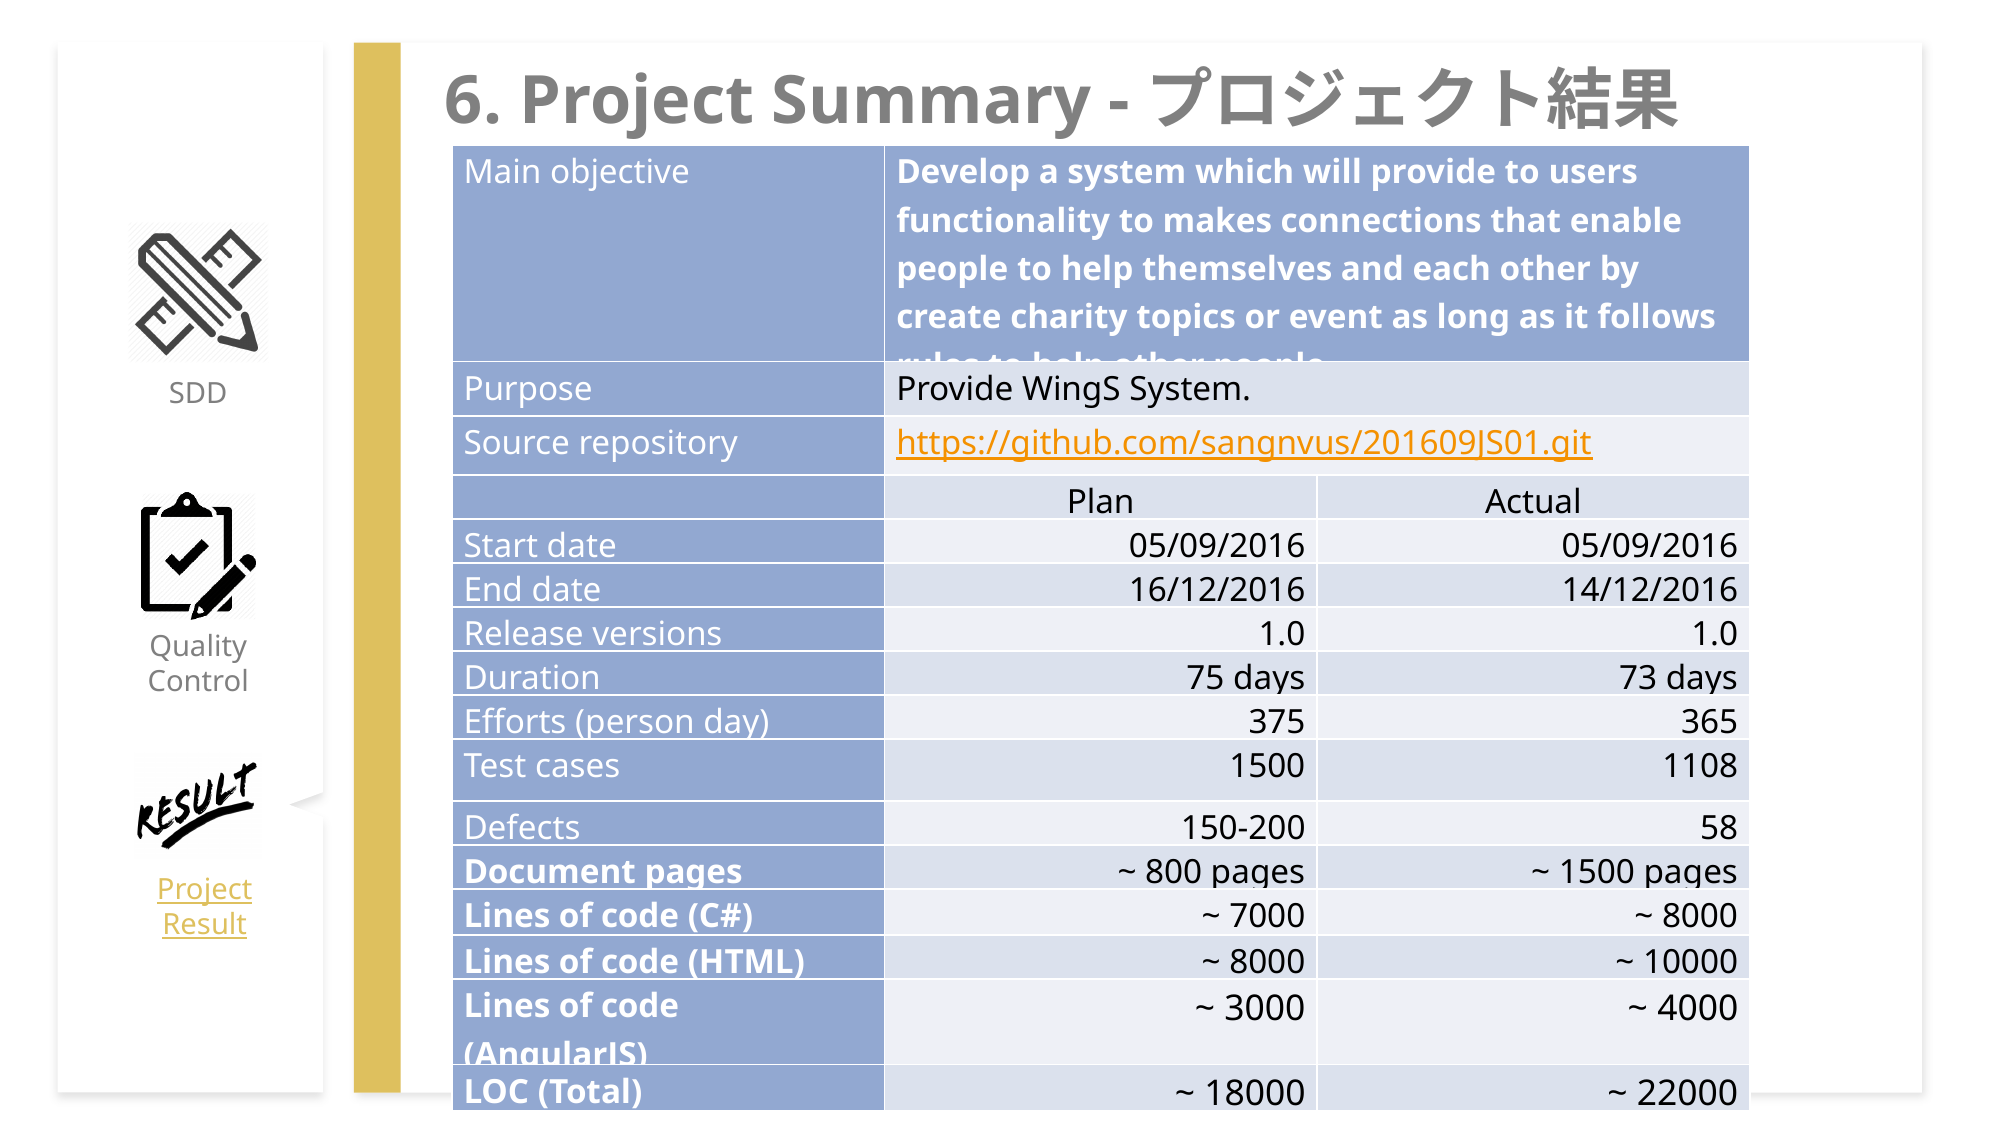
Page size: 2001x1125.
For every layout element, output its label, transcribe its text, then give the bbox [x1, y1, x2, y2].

table_cell Source repository [453, 417, 884, 474]
table_header Develop a system which will provide to users functionality to makes connections that enable people to help themselves and each other by create charity topics or event as long as it follows rules to help other people. [885, 146, 1749, 361]
table_cell 375 [885, 696, 1316, 738]
table_cell 1108 [1318, 740, 1749, 800]
table_cell ~ 8000 [1318, 890, 1749, 934]
table_cell ~ 1500 pages [1318, 846, 1749, 888]
table_cell ~ 8000 [885, 936, 1316, 978]
table_cell LOC (Total) [453, 1065, 884, 1110]
table_cell ~ 800 pages [885, 846, 1316, 888]
table_cell Provide WingS System. [885, 362, 1749, 415]
table_cell 58 [1318, 802, 1749, 844]
table_cell 73 days [1318, 652, 1749, 694]
table_cell 1.0 [1318, 608, 1749, 650]
table_cell Defects [453, 802, 884, 844]
table_cell Lines of code (HTML) [453, 936, 884, 978]
table_cell 1500 [885, 740, 1316, 800]
text_box 6. Project Summary -プロジェクト結果 [430, 49, 1732, 144]
table_cell Start date [453, 520, 884, 562]
table_cell End date [453, 564, 884, 606]
table_cell https://github.com/sangnvus/201609JS01.git [885, 417, 1749, 474]
table_header Main objective [453, 146, 884, 361]
picture [141, 492, 256, 620]
picture [127, 221, 269, 363]
table_cell ~ 10000 [1318, 936, 1749, 978]
table_cell 14/12/2016 [1318, 564, 1749, 606]
table_cell 365 [1318, 696, 1749, 738]
text_box Project Result [106, 863, 303, 948]
table_cell 150-200 [885, 802, 1316, 844]
table_cell [453, 476, 884, 518]
text_box [353, 42, 402, 1094]
text_box [402, 42, 1923, 1094]
table_cell Efforts (person day) [453, 696, 884, 738]
table_cell Plan [885, 476, 1316, 518]
table_cell ~ 3000 [885, 980, 1316, 1064]
table_cell ~ 7000 [885, 890, 1316, 934]
text_box SDD [99, 366, 297, 417]
table_cell 16/12/2016 [885, 564, 1316, 606]
table_cell Actual [1318, 476, 1749, 518]
table_cell 05/09/2016 [885, 520, 1316, 562]
picture [134, 752, 262, 859]
table_cell Document pages [453, 846, 884, 888]
table_cell Test cases [453, 740, 884, 800]
table_cell Purpose [453, 362, 884, 415]
table_cell Lines of code (AngularJS) [453, 980, 884, 1064]
table_cell Release versions [453, 608, 884, 650]
table_cell 1.0 [885, 608, 1316, 650]
table_cell ~ 4000 [1318, 980, 1749, 1064]
table_cell Lines of code (C#) [453, 890, 884, 934]
table_cell ~ 22000 [1318, 1065, 1749, 1110]
table_cell 05/09/2016 [1318, 520, 1749, 562]
table_cell 75 days [885, 652, 1316, 694]
table_cell ~ 18000 [885, 1065, 1316, 1110]
text_box Quality Control [93, 619, 303, 705]
table_cell Duration [453, 652, 884, 694]
text_box [56, 41, 325, 1094]
